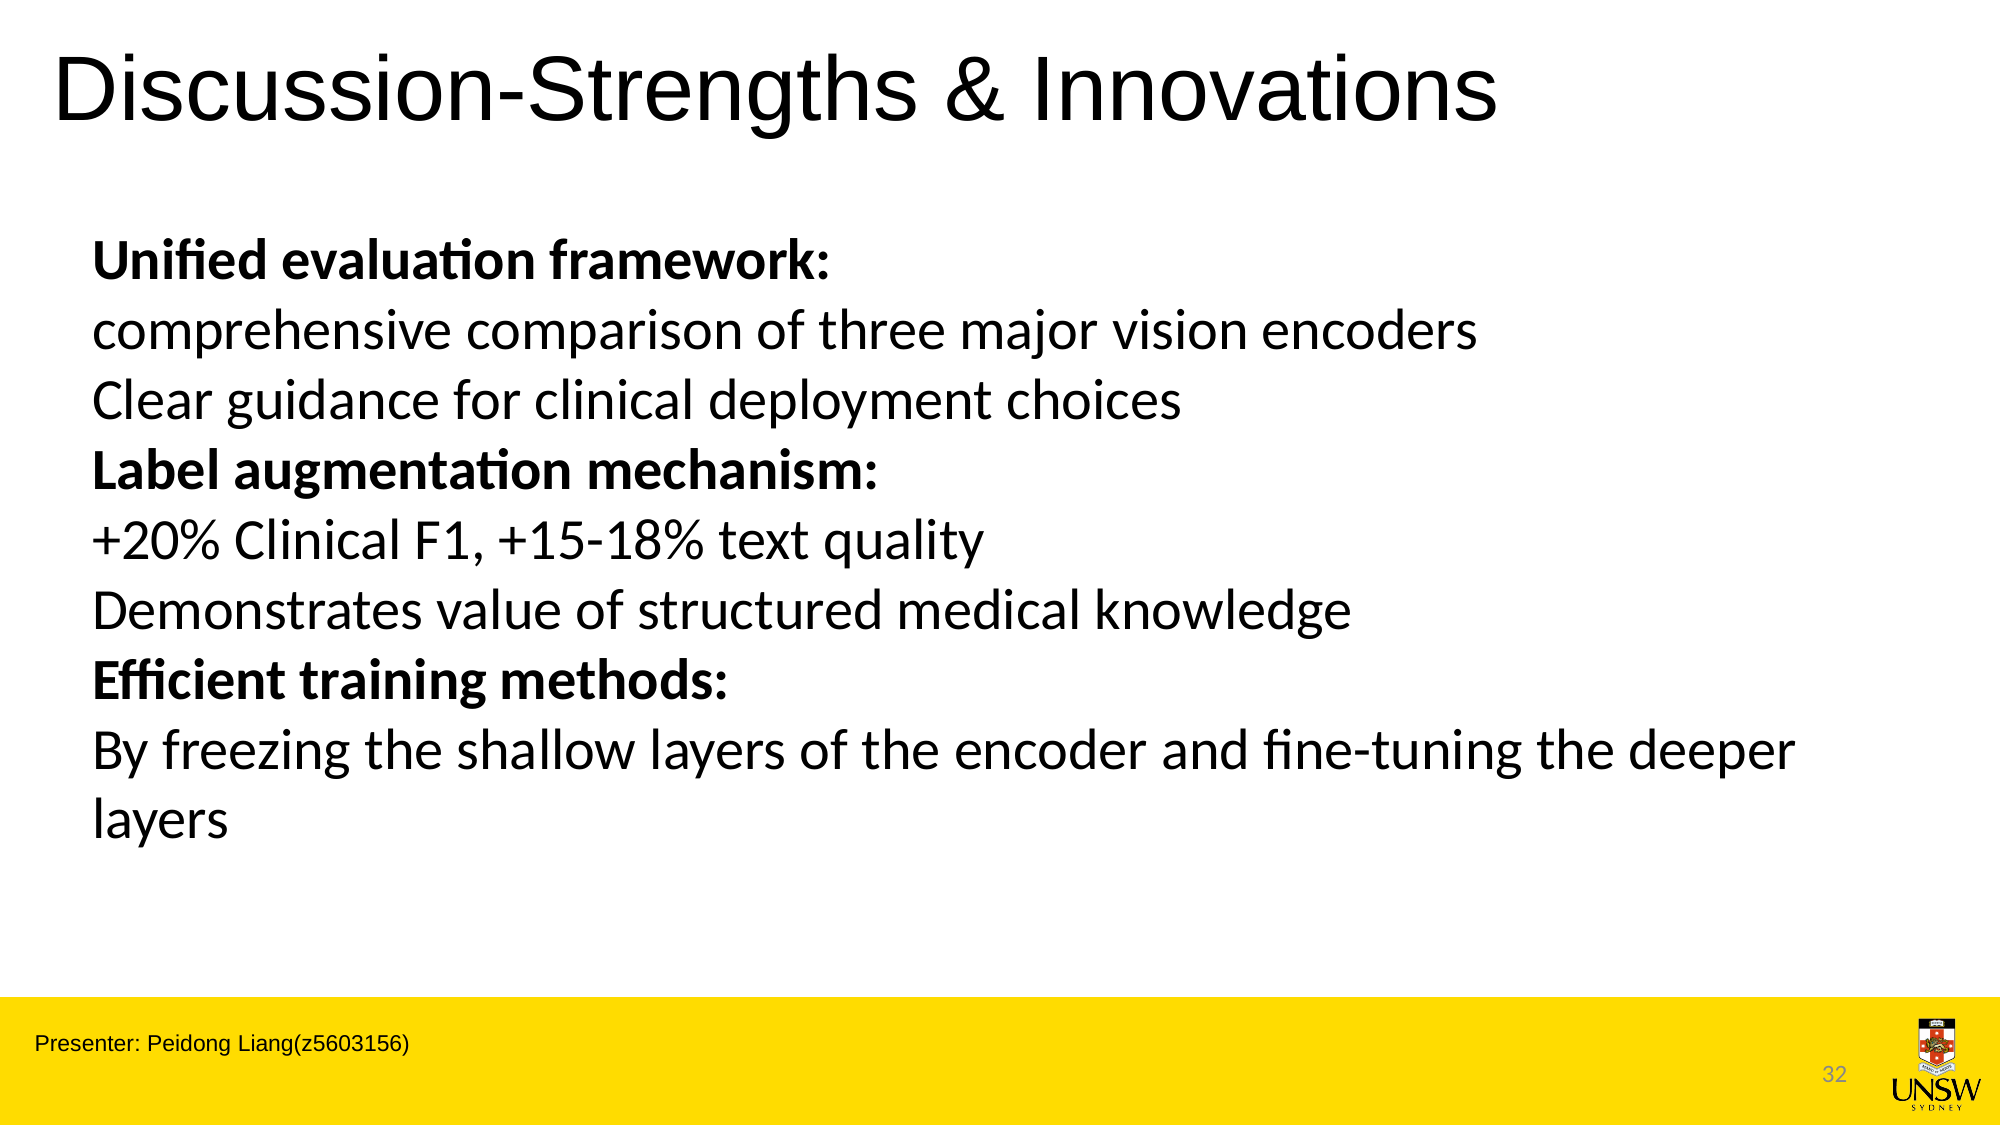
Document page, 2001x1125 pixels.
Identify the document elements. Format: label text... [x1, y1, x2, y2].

text_box Presenter: Peidong Liang(z5603156) [19, 1021, 1222, 1064]
slide_number 32 [1412, 1042, 1863, 1103]
title Discussion-Strengths & Innovations [37, 22, 1946, 160]
picture [1887, 1007, 1986, 1122]
text_box Unified evaluation framework: comprehensive comparison of three major vision encoders Clear guidance for clinical deployment choices Label augmentation mechanism: +20% Clinical F1, +15-18% text quality Demonstrates value of structured medical knowledge Efficient training methods: By freezing the shallow layers of the encoder and fine-tuning the deeper layers [77, 213, 1854, 859]
